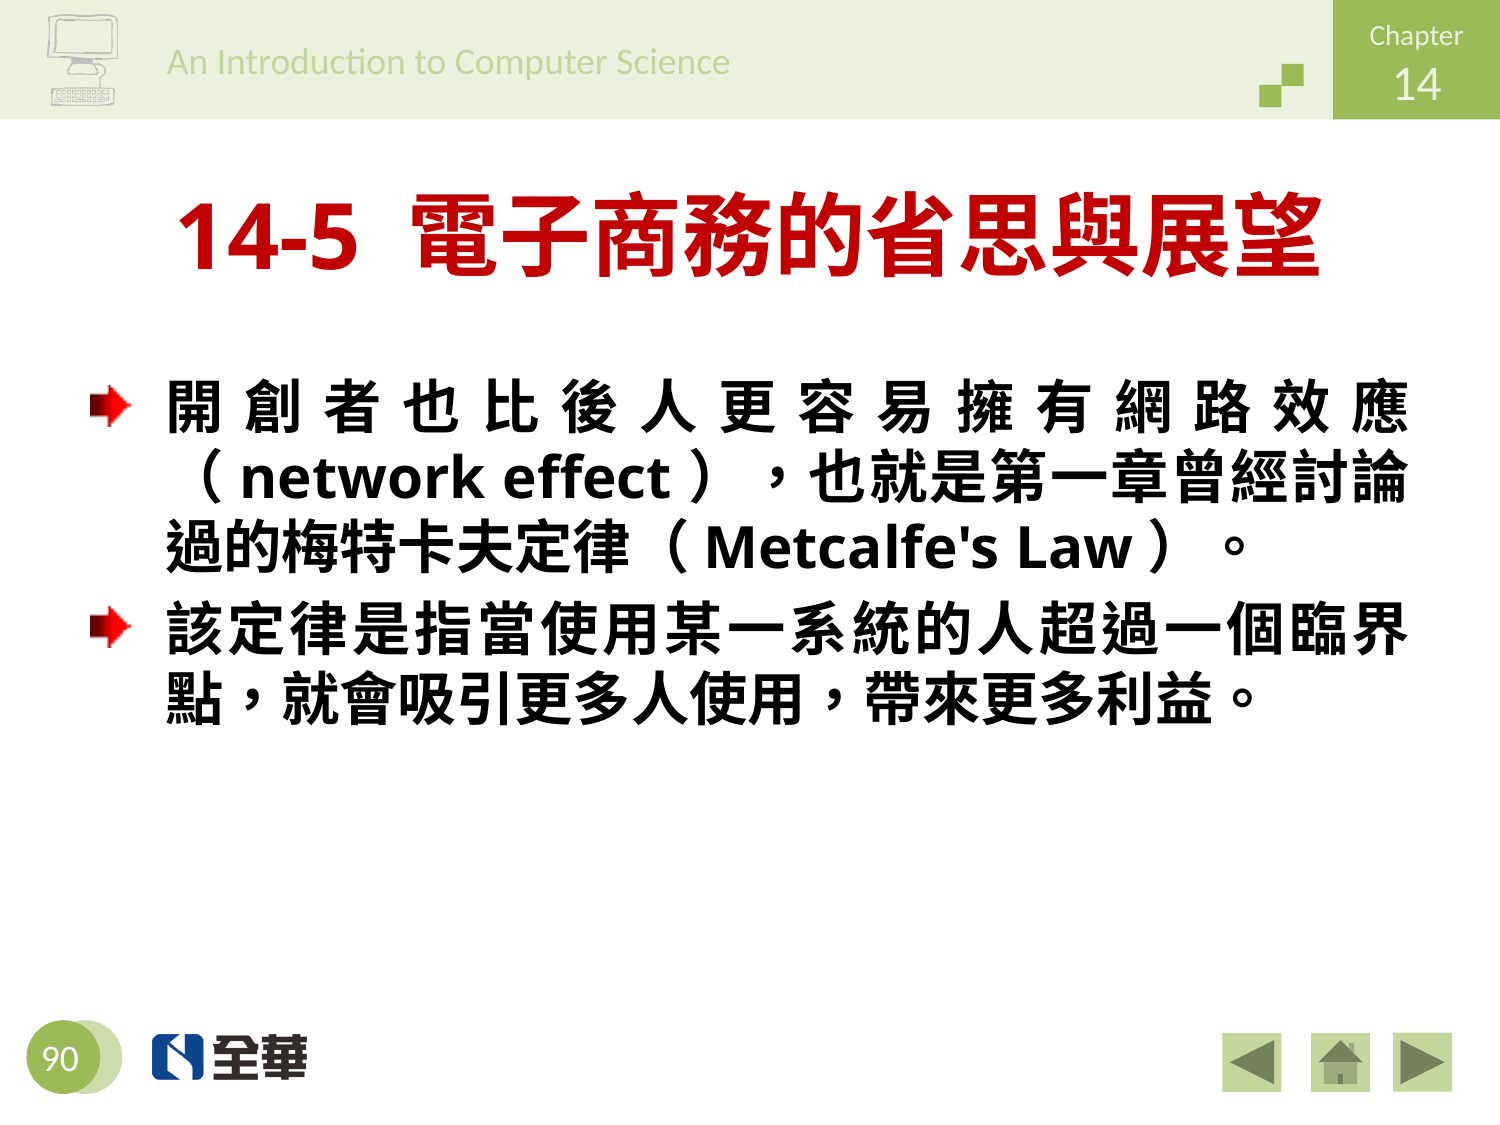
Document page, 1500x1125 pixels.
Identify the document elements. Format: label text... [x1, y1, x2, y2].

title 14-5 電子商務的省思與展望 [75, 138, 1425, 327]
list 開創者也比後人更容易擁有網路效應（network effect），也就是第一章曾經討論過的梅特卡夫定律（Metcalfe's Law）。 該定律是指當使用某一系統的人超過一個臨界點，就會吸引更多人使用，帶來更多利益。 [75, 363, 1425, 1005]
picture [152, 1034, 307, 1080]
picture [47, 14, 118, 106]
picture [90, 606, 131, 648]
picture [90, 385, 131, 427]
